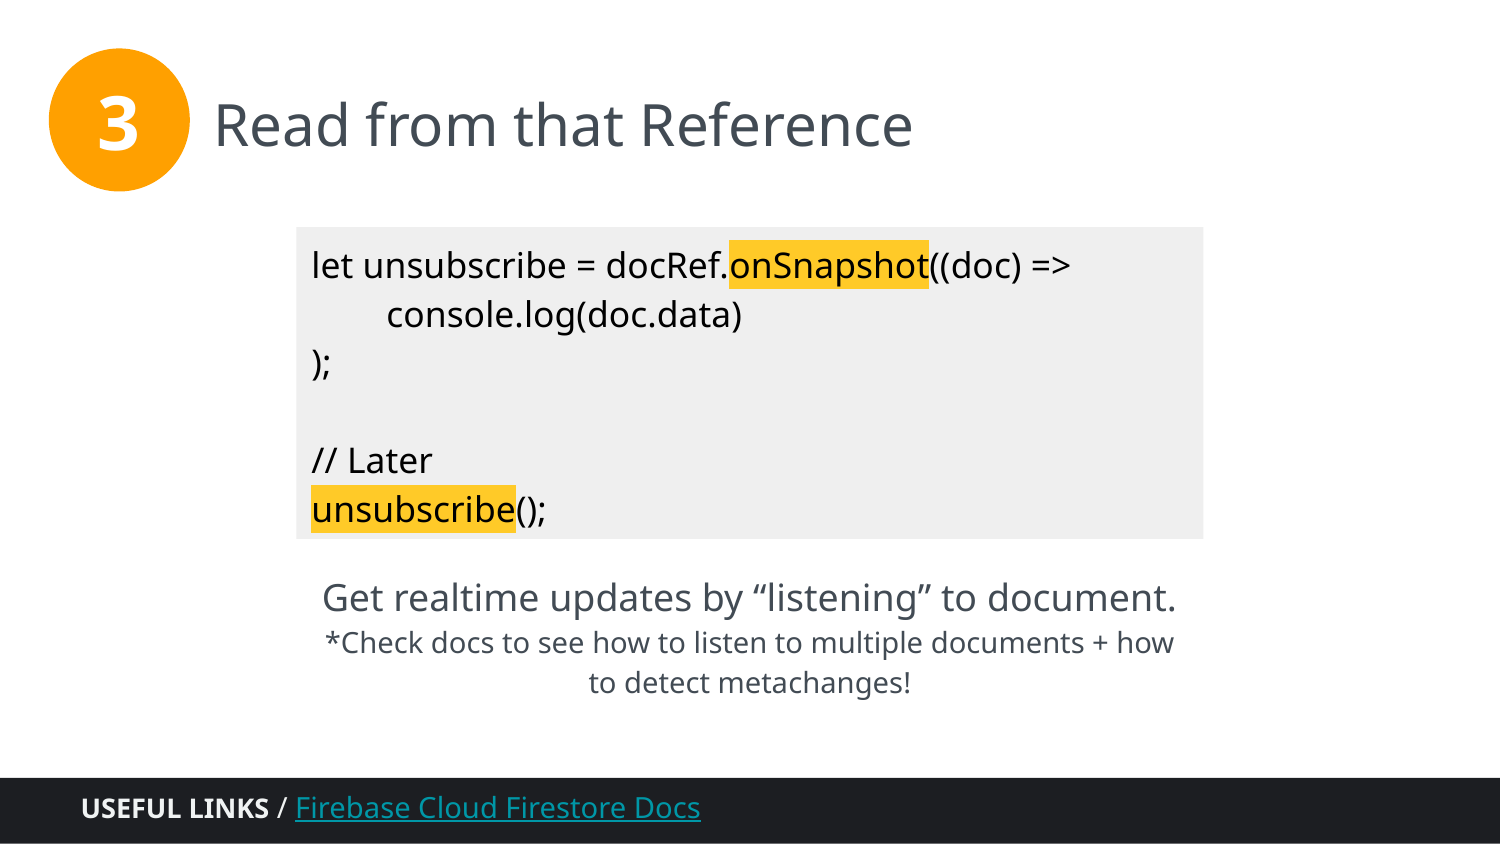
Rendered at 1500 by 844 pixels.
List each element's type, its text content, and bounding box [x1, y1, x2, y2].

list let unsubscribe = docRef.onSnapshot((doc) => console.log(doc.data) ); // Later unsubscribe(); [296, 227, 1204, 539]
list Get realtime updates by “listening” to document. *Check docs to see how to listen to multiple documents + how to detect metachanges! [296, 552, 1204, 778]
text_box USEFUL LINKS / Firebase Cloud Firestore Docs [0, 777, 1500, 844]
title Read from that Reference [198, 72, 1413, 167]
text_box 3 [51, 50, 188, 190]
